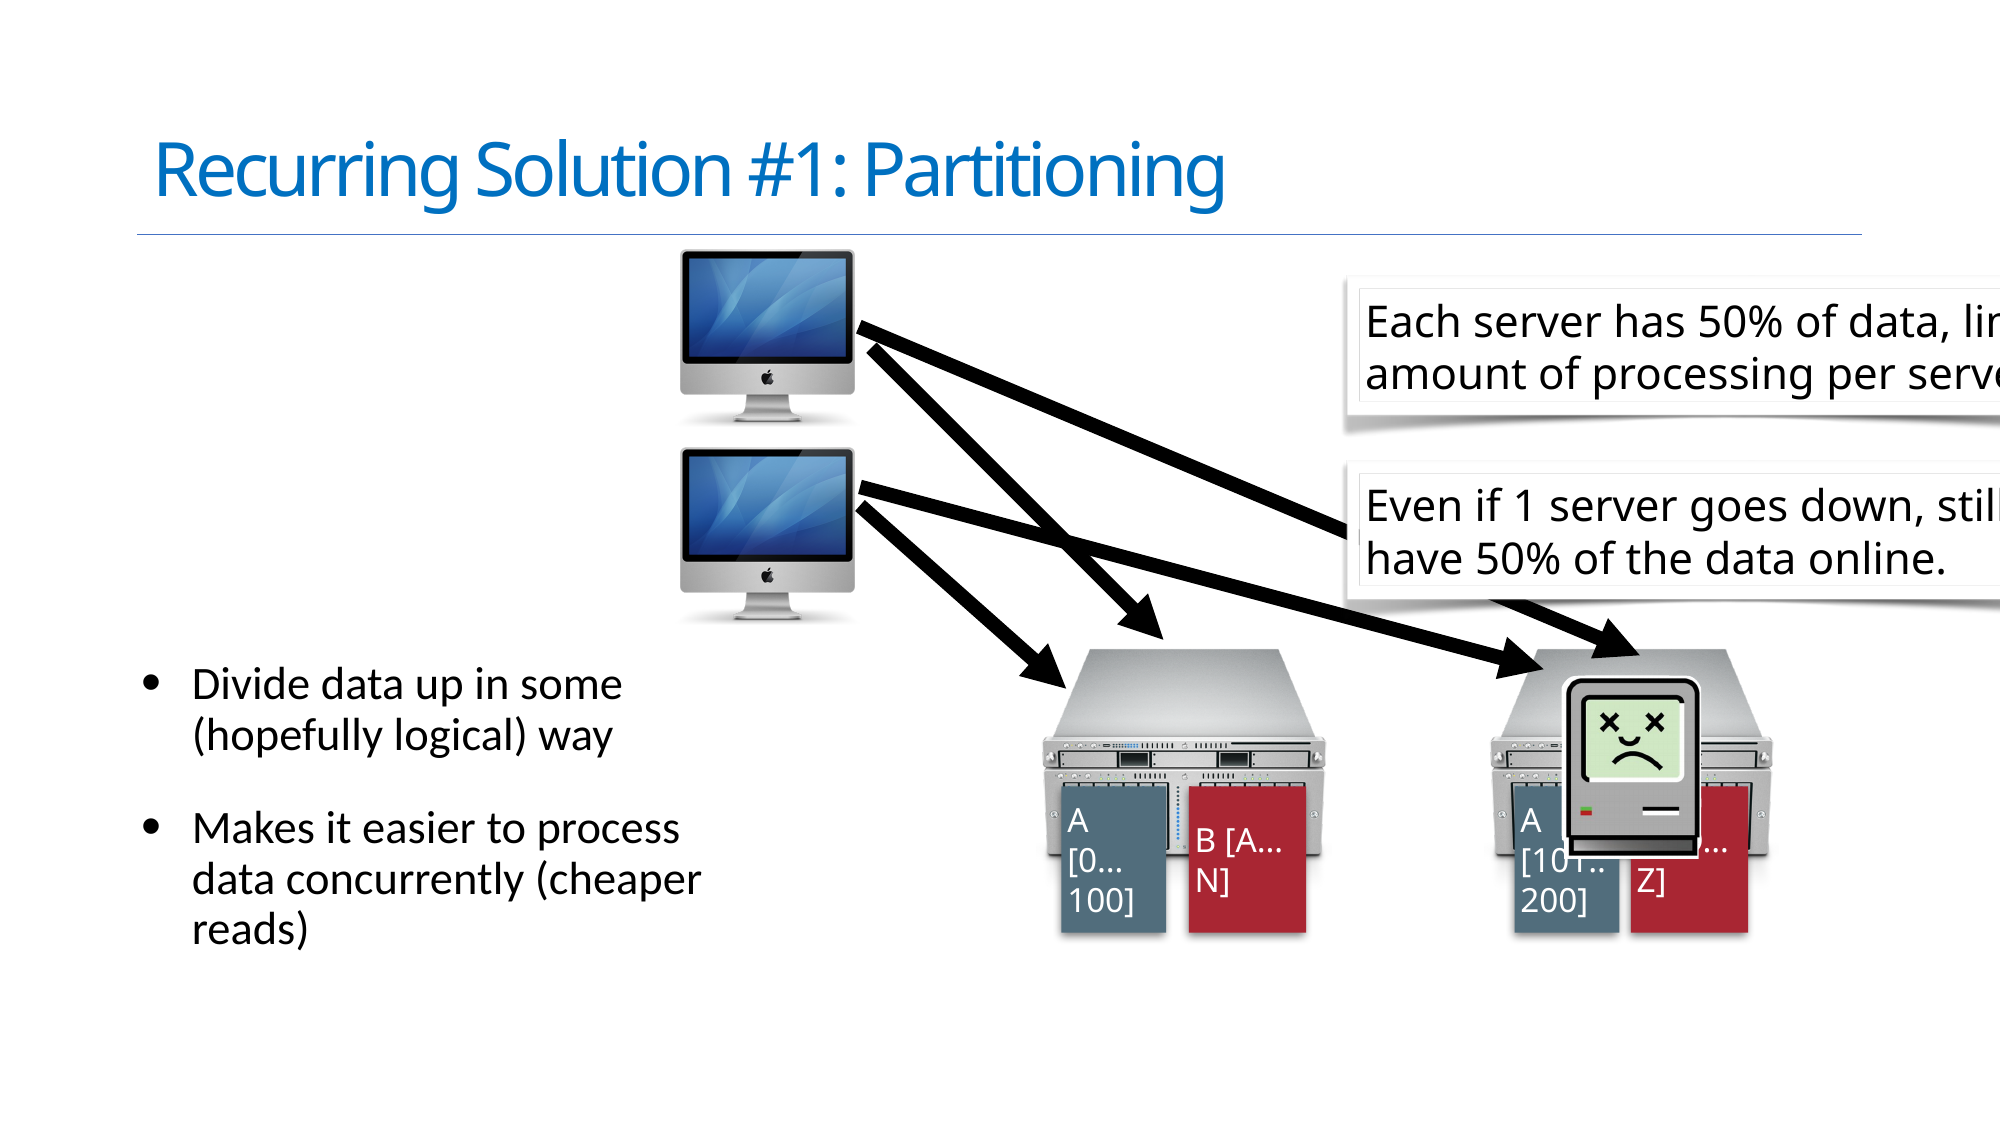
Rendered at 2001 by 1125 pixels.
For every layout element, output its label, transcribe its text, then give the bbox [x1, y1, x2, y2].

title Recurring Solution #1: Partitioning [137, 3, 1863, 221]
list Divide data up in some (hopefully logical) way Makes it easier to process data concurrently (cheaper reads) [137, 275, 712, 960]
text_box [661, 220, 2000, 933]
